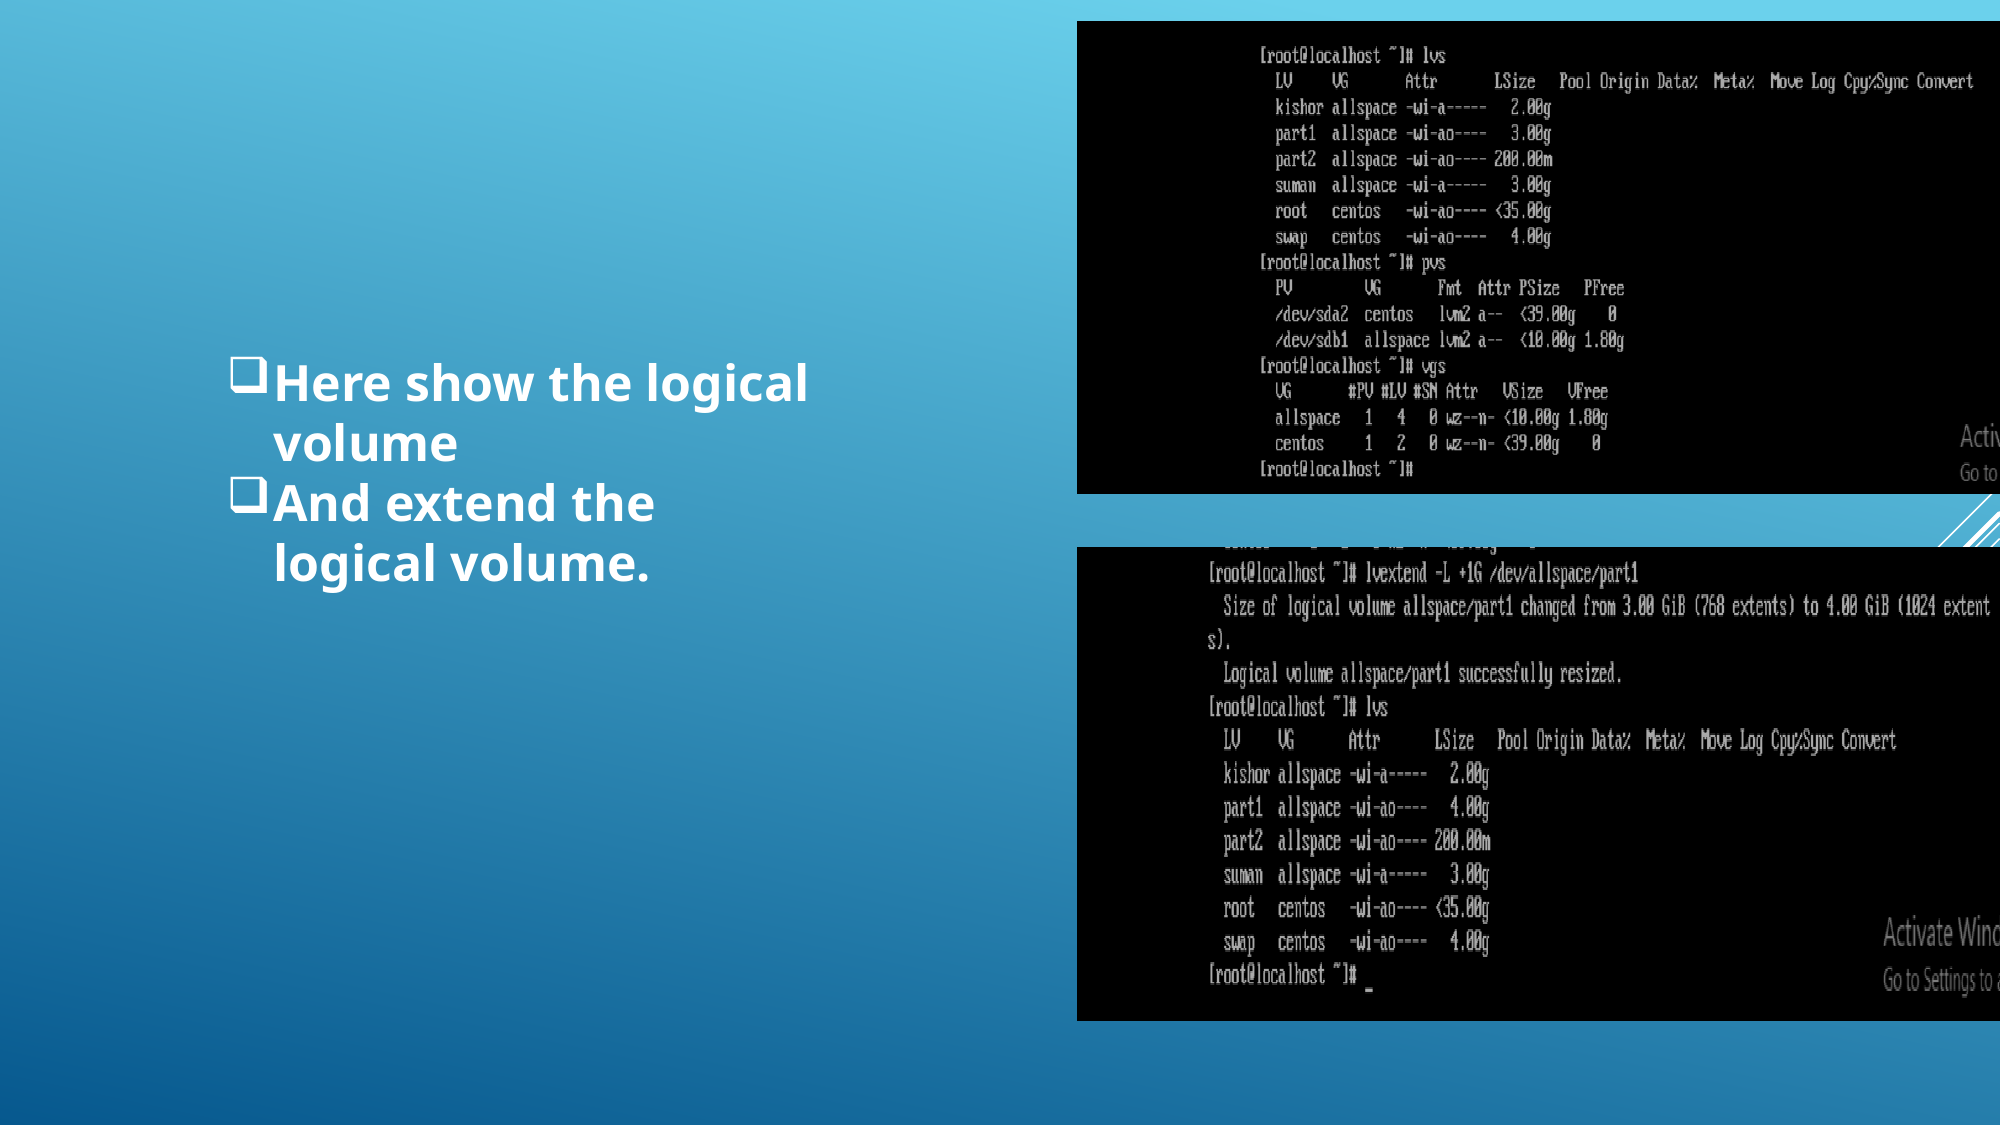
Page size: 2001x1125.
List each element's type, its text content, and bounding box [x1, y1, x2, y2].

picture [1076, 21, 2000, 495]
text_box Here show the logical volume And extend the logical volume. [211, 343, 838, 599]
picture [1076, 547, 2000, 1021]
